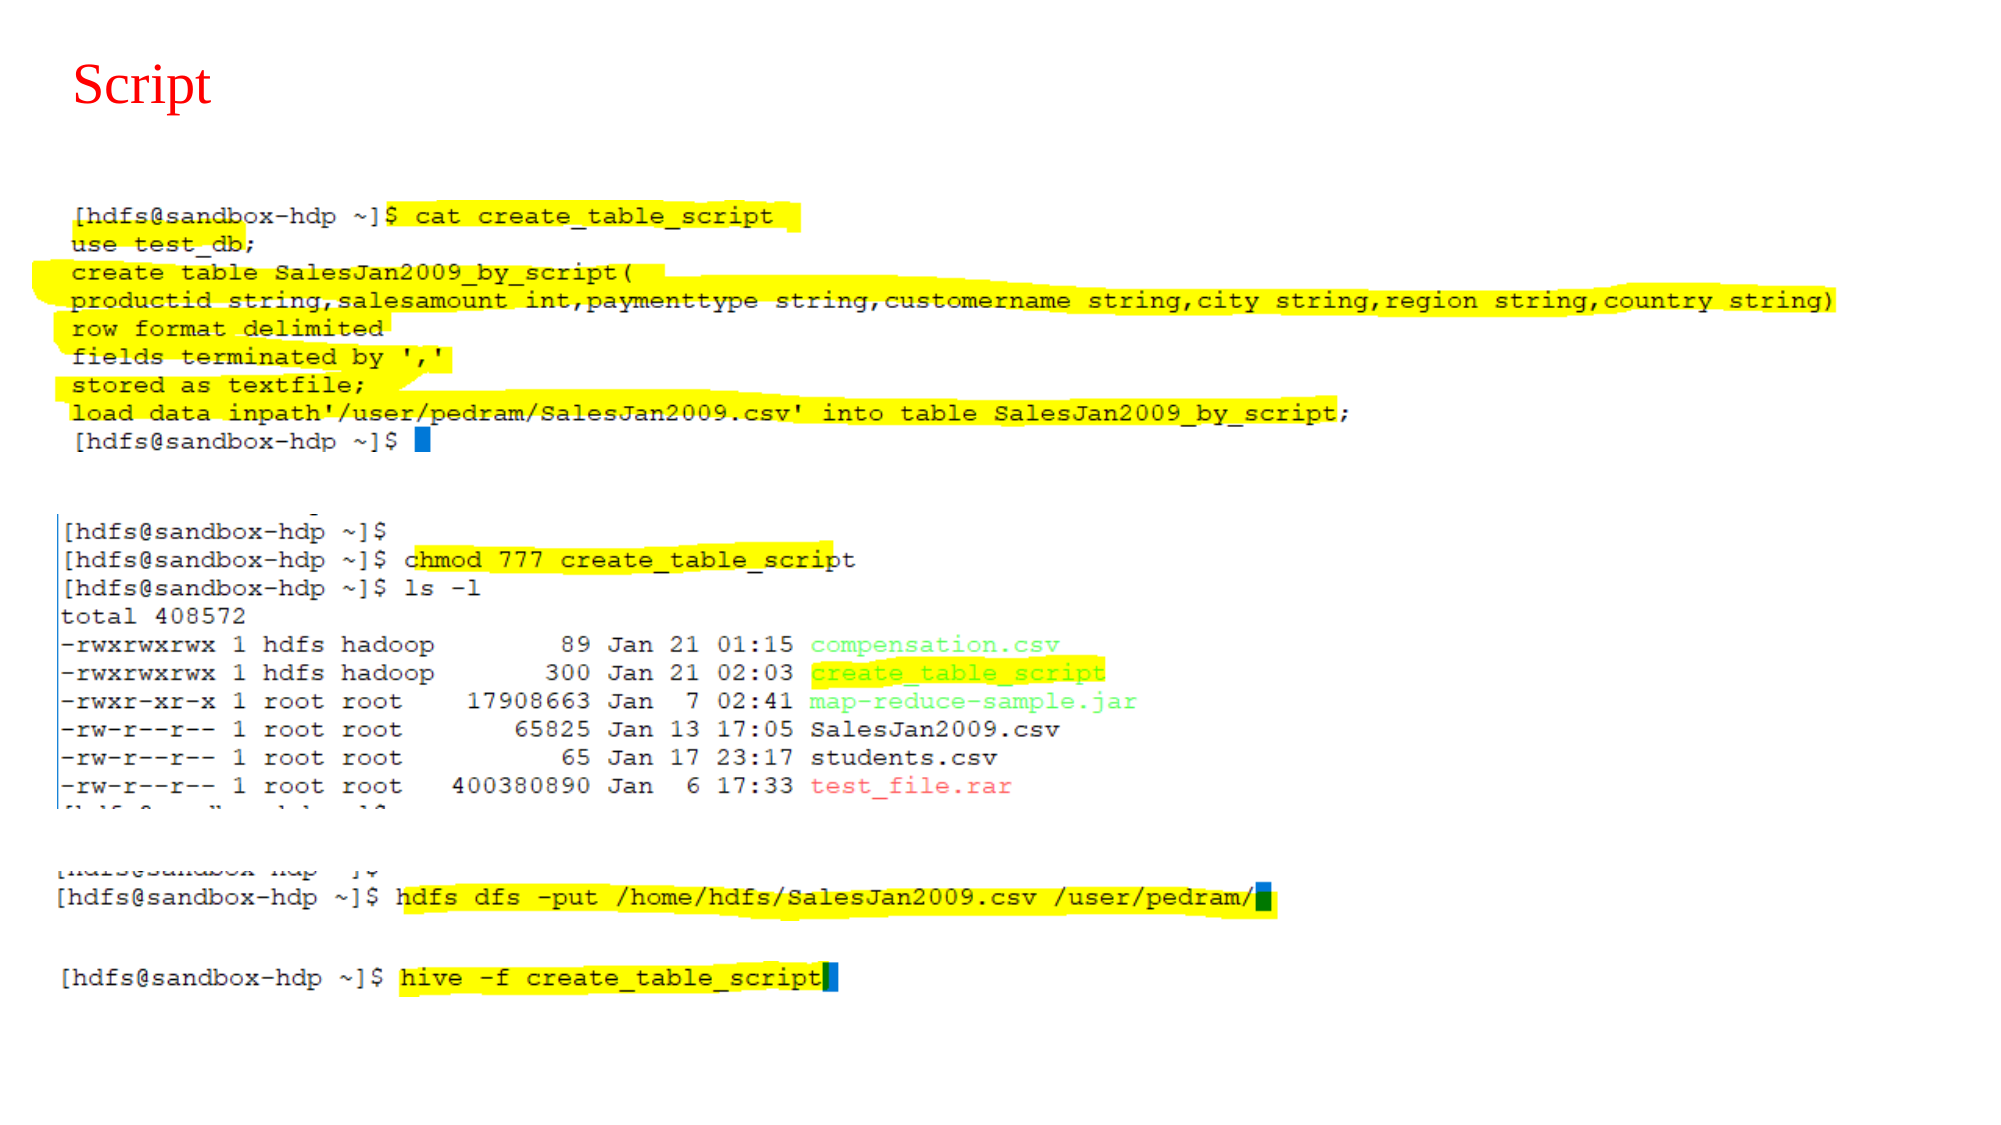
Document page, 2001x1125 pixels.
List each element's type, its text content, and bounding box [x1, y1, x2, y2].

picture [32, 200, 1866, 452]
picture [56, 871, 1306, 921]
text_box Script [57, 37, 228, 123]
picture [56, 514, 1168, 809]
picture [56, 961, 862, 997]
